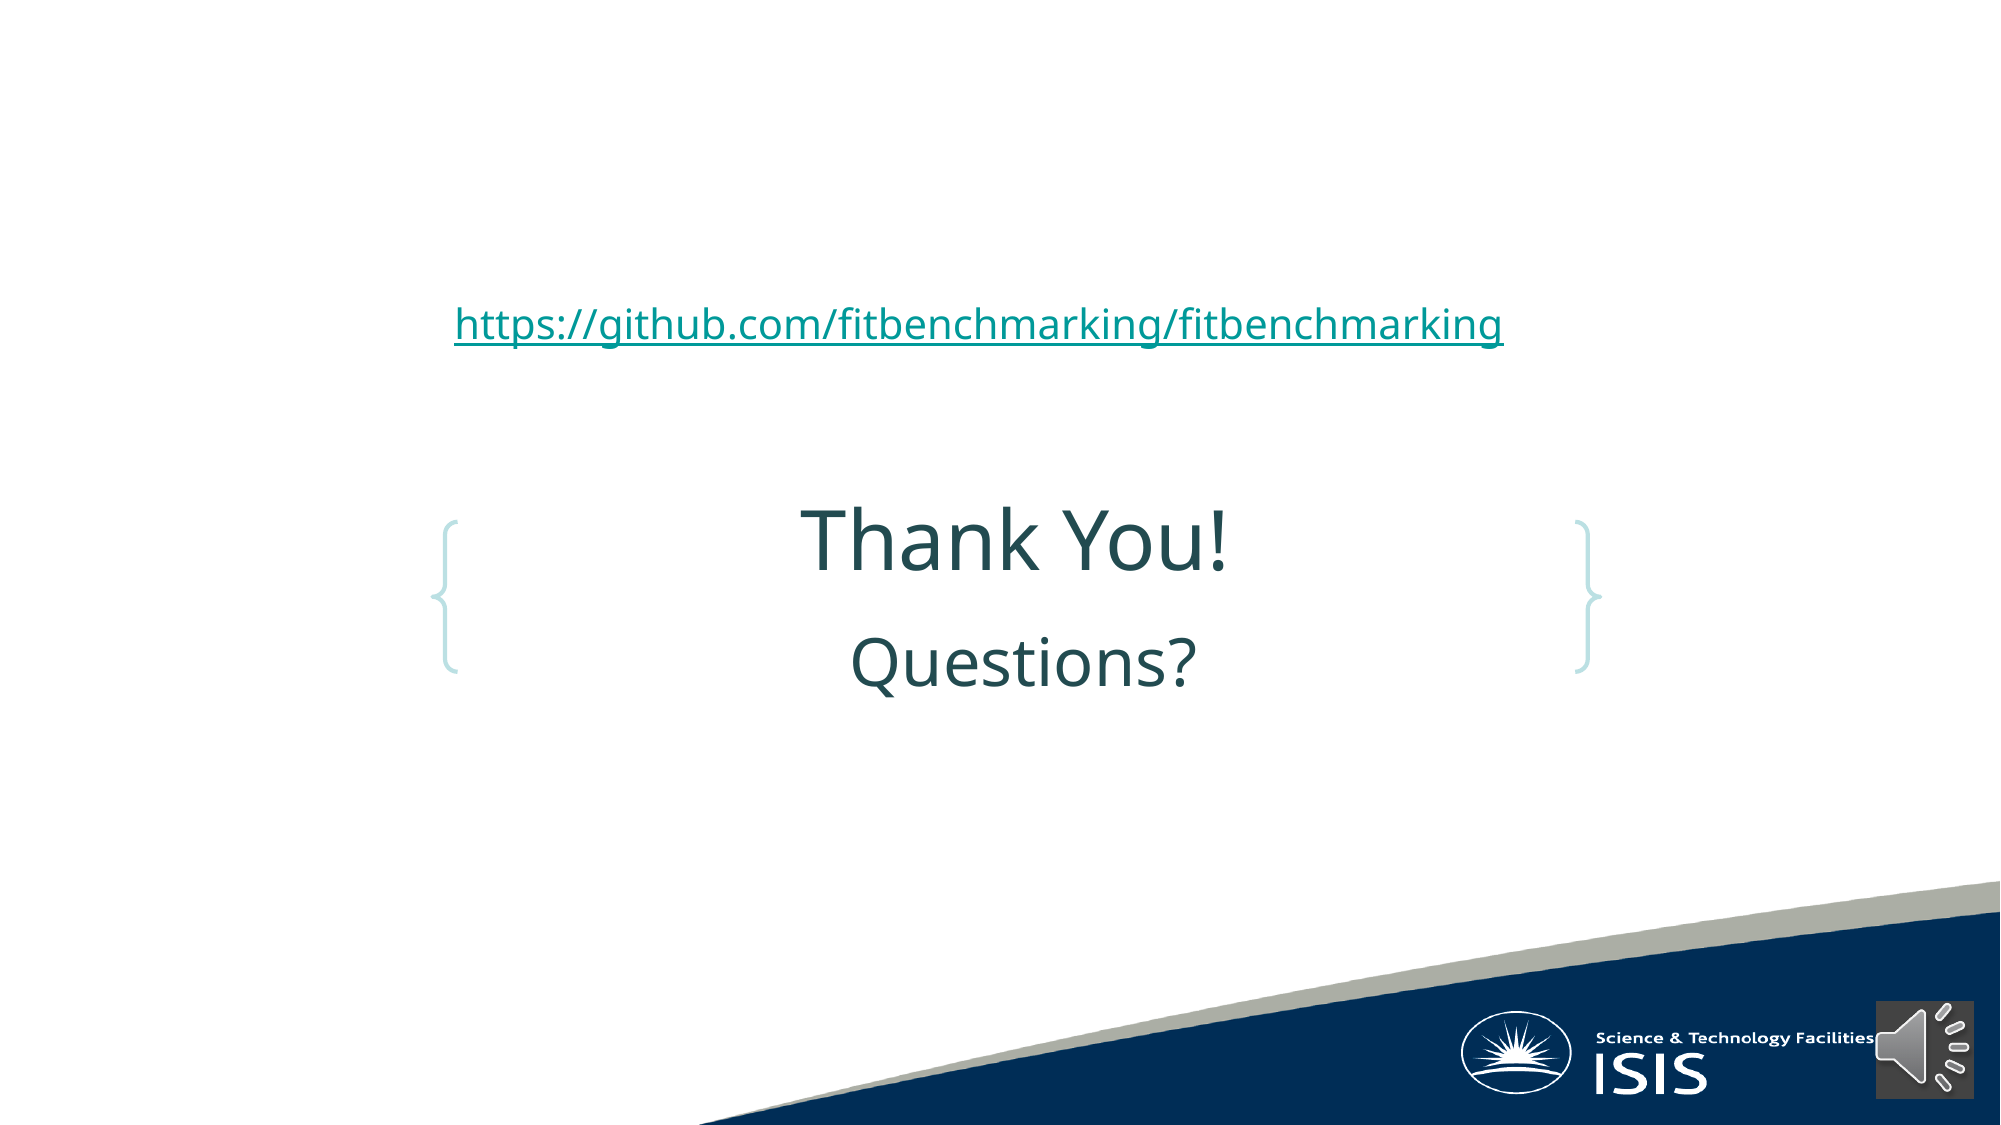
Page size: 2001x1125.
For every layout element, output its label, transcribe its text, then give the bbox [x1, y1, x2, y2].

text_box https://github.com/fitbenchmarking/fitbenchmarking [439, 290, 1608, 363]
text_box Thank You! [515, 479, 1516, 595]
picture [0, 879, 2000, 1125]
text_box Questions? [523, 612, 1524, 708]
text_box [430, 519, 1603, 674]
